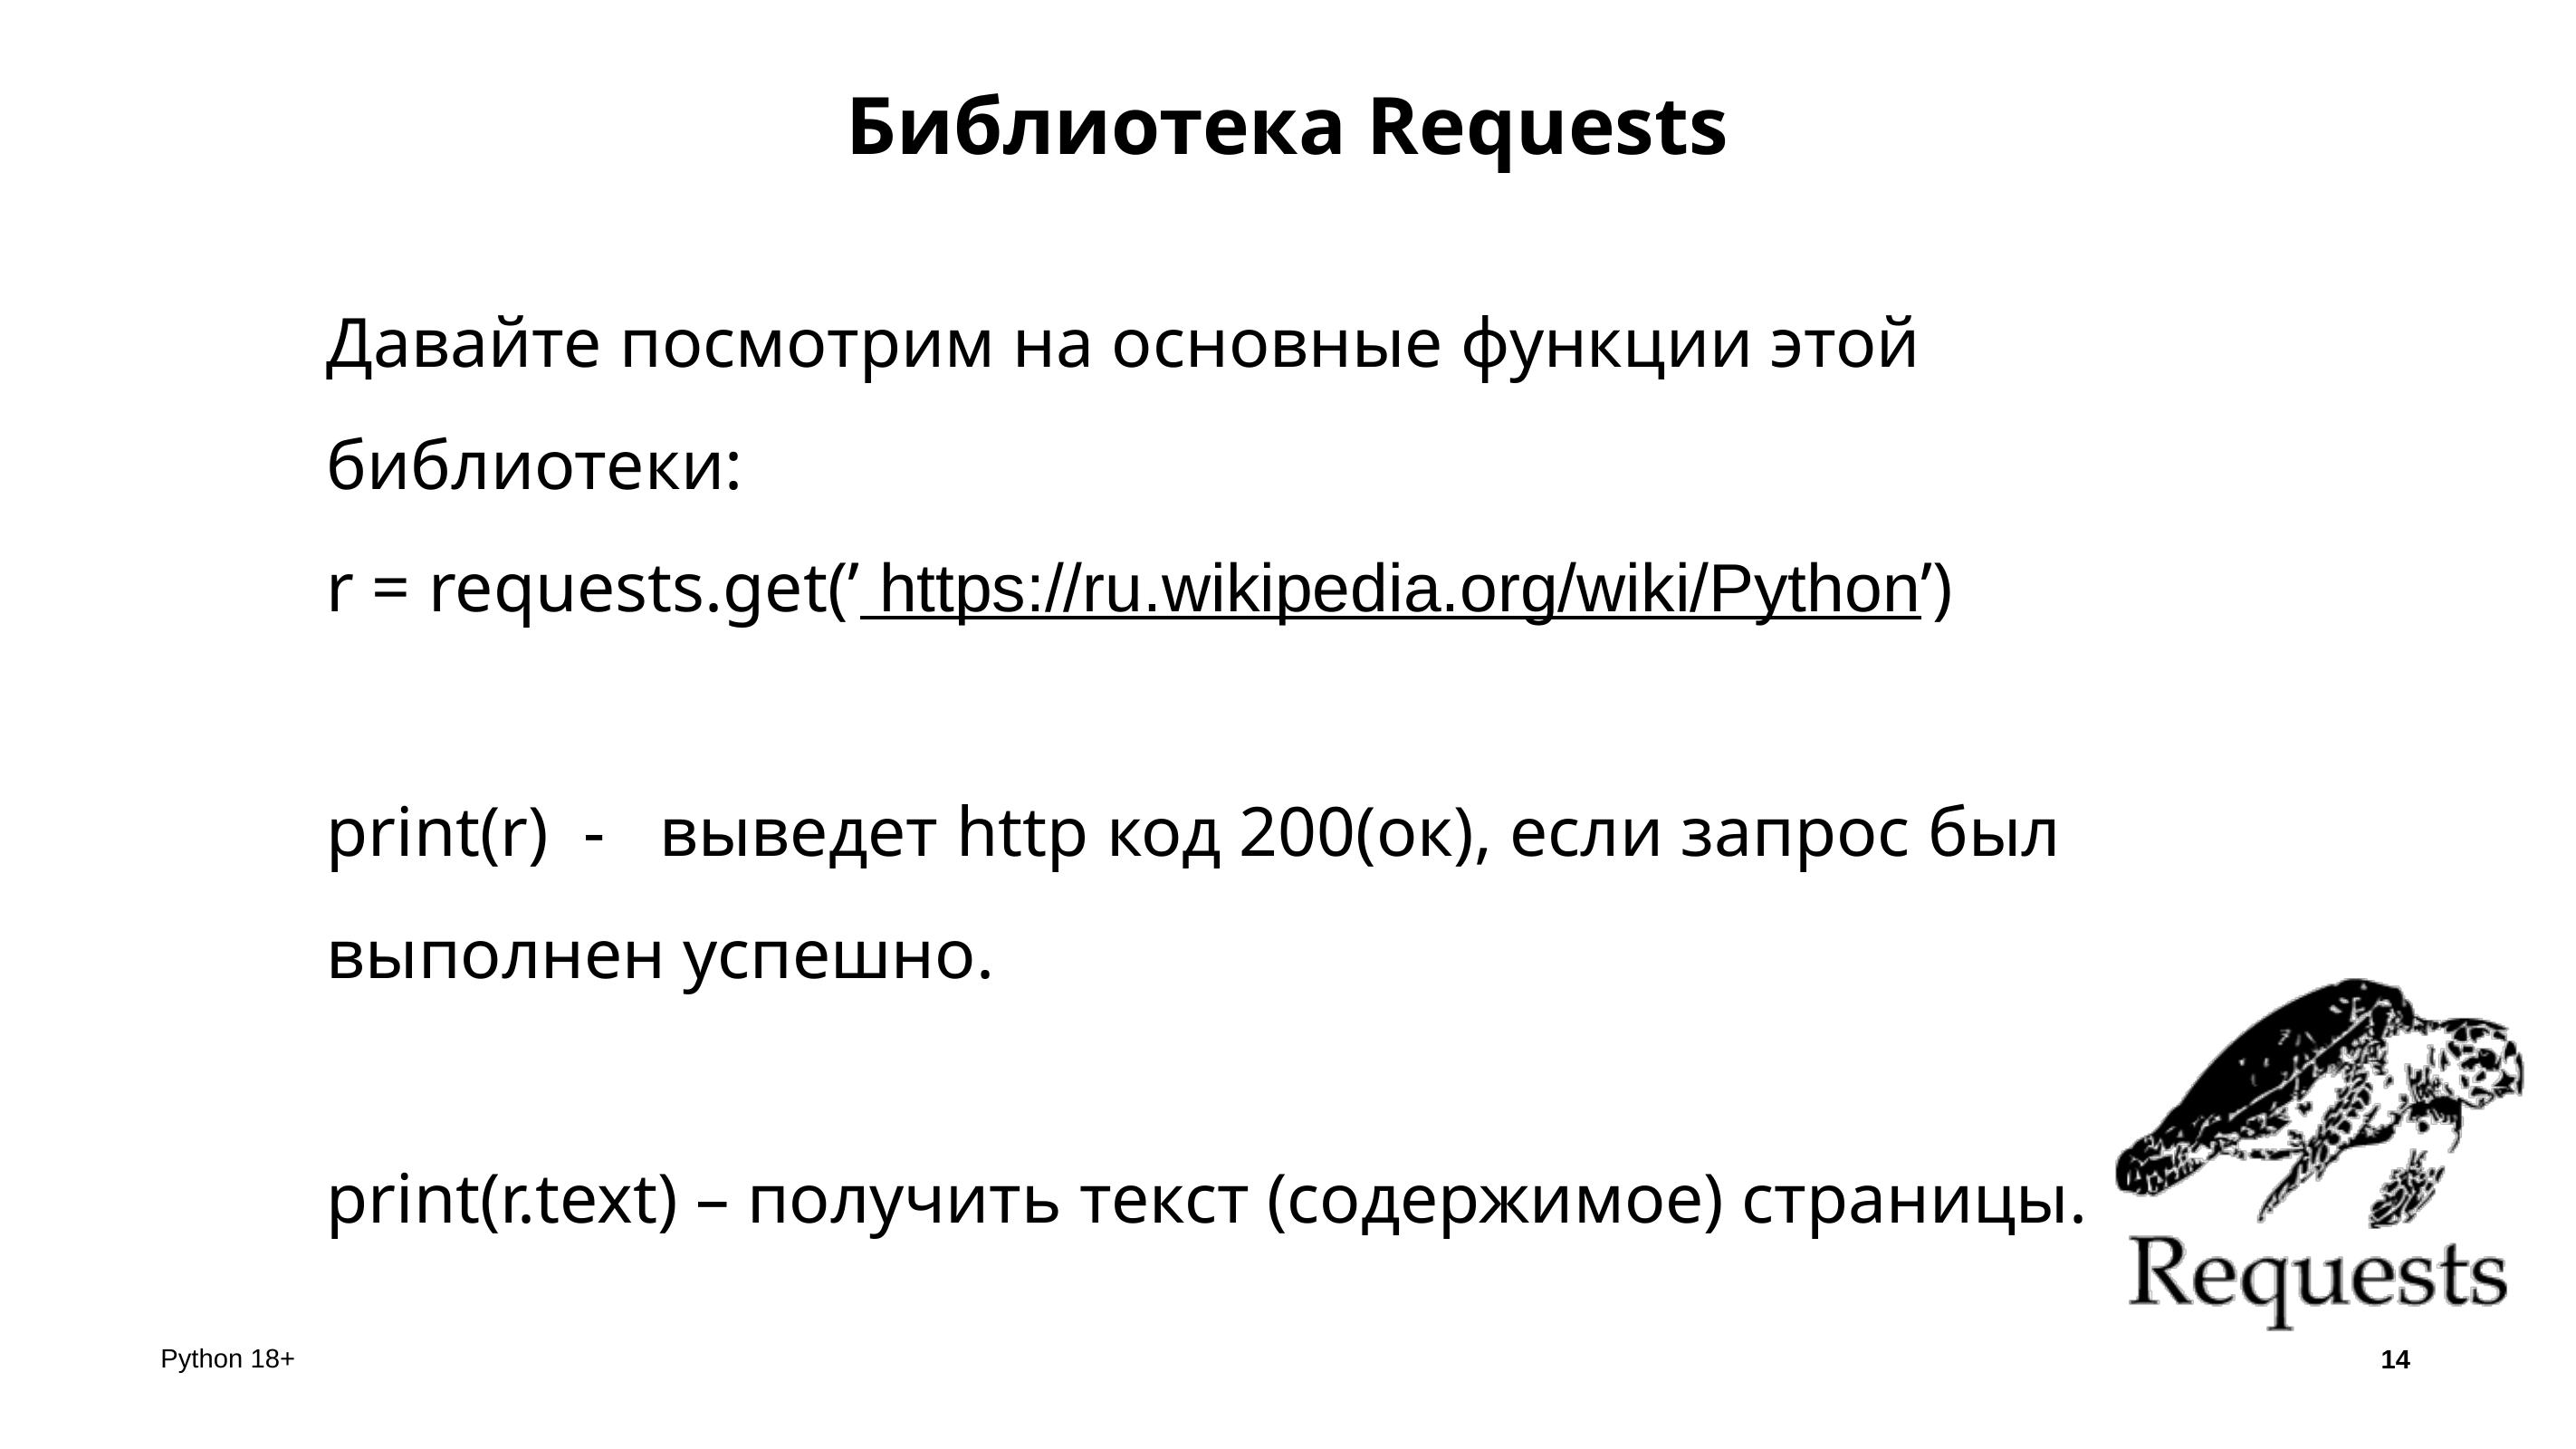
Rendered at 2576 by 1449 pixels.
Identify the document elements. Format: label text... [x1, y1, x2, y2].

slide_number 14 [2279, 1342, 2416, 1383]
footer Python 18+ [160, 1334, 2030, 1383]
text_box Давайте посмотрим на основные функции этой библиотеки: r = requests.get(’ https://ru.wikipedia.org/wiki/Python’) print(r) - выведет http код 200(ок), если запрос был выполнен успешно. print(r.text) – получить текст (содержимое) страницы. [326, 243, 2280, 1376]
picture [2104, 956, 2529, 1335]
title Библиотека Requests [160, 70, 2415, 236]
